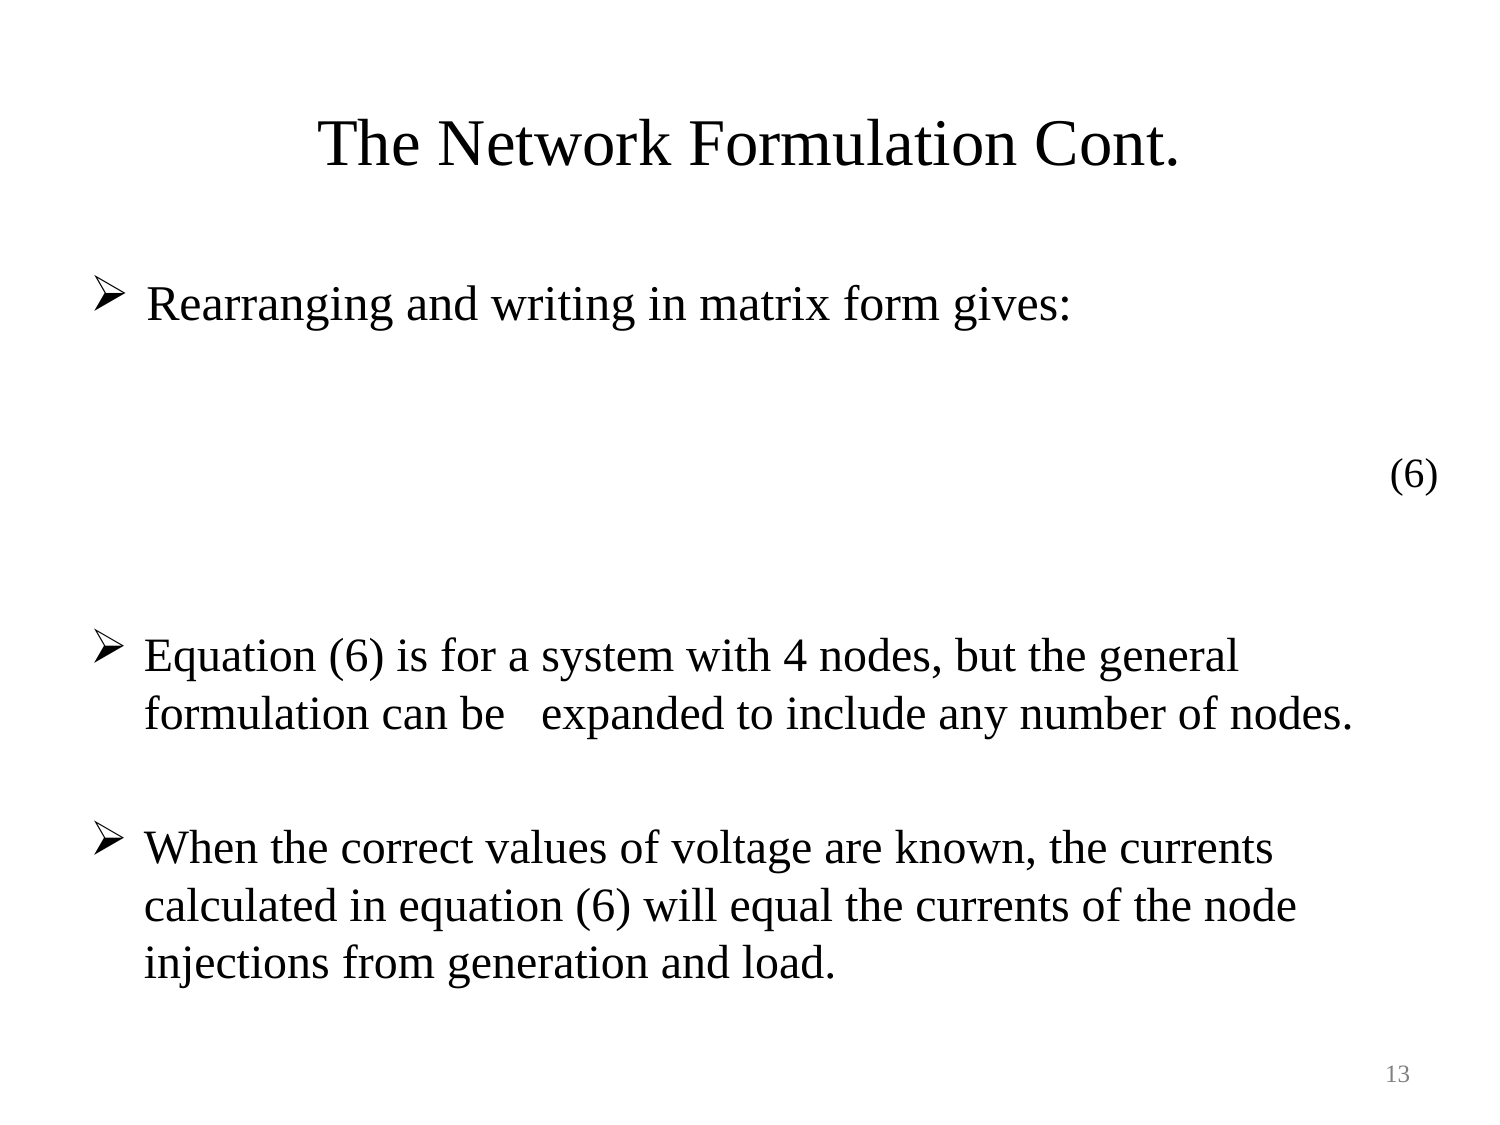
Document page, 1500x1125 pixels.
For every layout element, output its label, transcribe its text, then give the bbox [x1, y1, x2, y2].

title The Network Formulation Cont. [75, 45, 1425, 233]
text_box Equation (6) is for a system with 4 nodes, but the general formulation can be expanded to include any number of nodes. When the correct values of voltage are known, the currents calculated in equation (6) will equal the currents of the node injections from generation and load. [74, 616, 1425, 1000]
slide_number 13 [1074, 1042, 1425, 1103]
list Rearranging and writing in matrix form gives: [75, 262, 1425, 384]
text_box (6) [1374, 438, 1475, 504]
